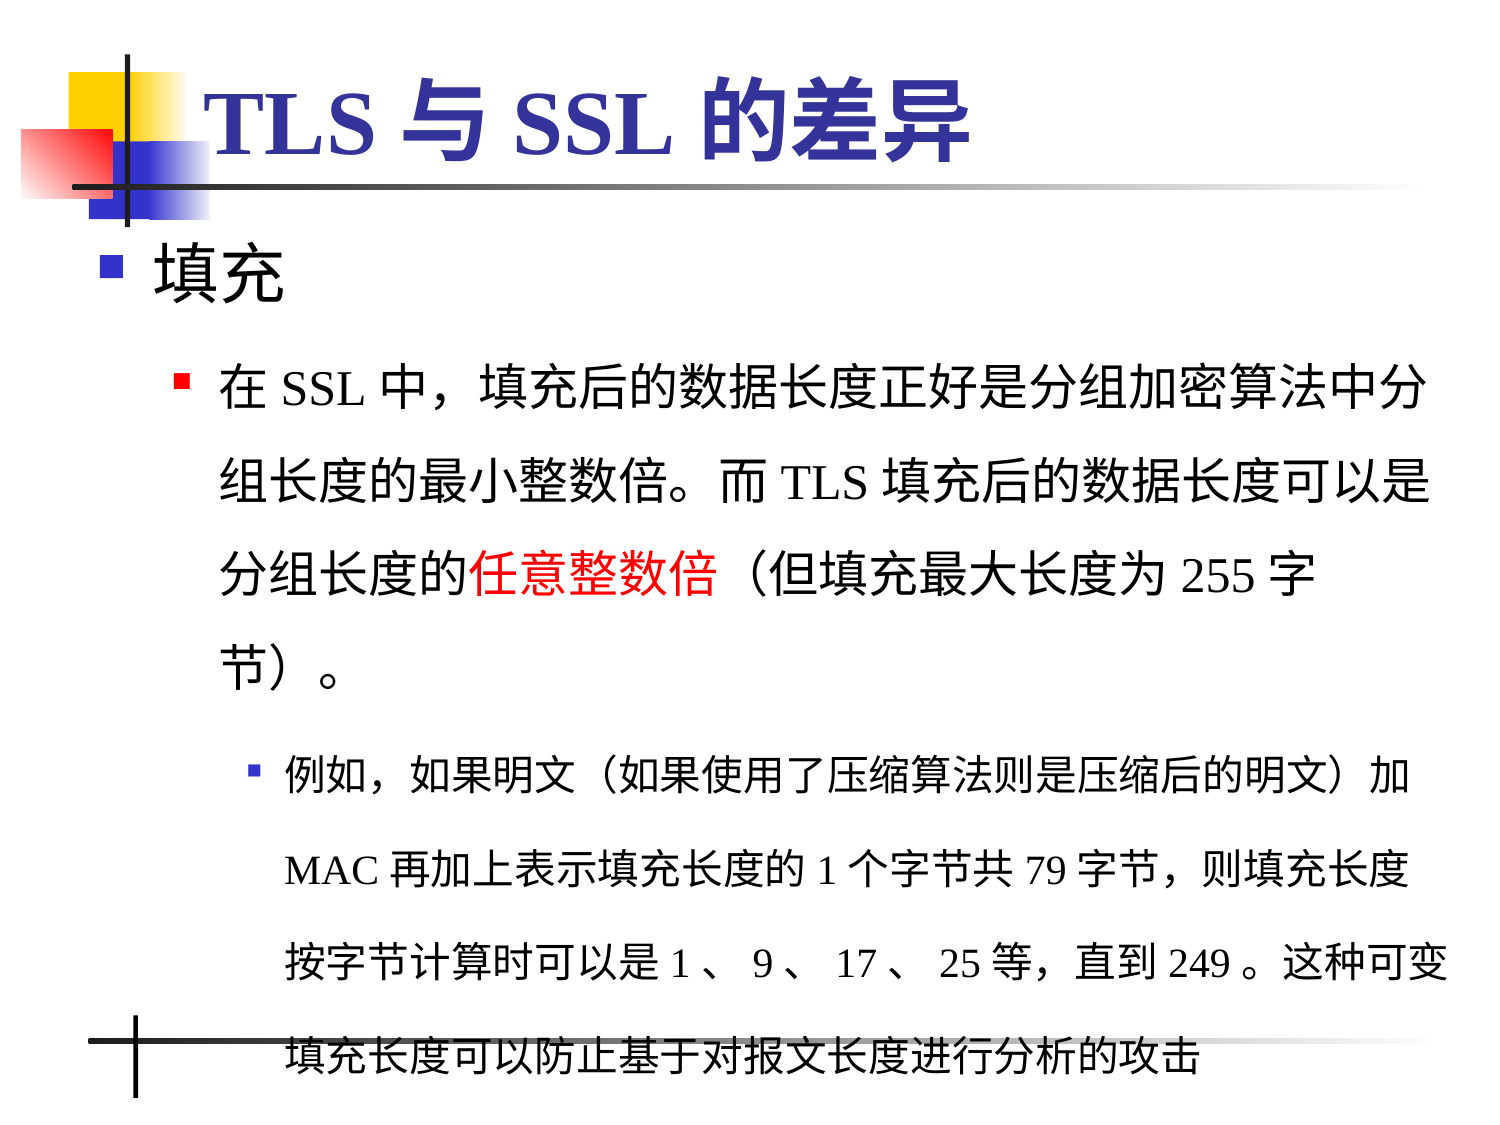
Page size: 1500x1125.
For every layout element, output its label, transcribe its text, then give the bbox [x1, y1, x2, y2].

list 填充 在SSL中，填充后的数据长度正好是分组加密算法中分组长度的最小整数倍。而TLS填充后的数据长度可以是分组长度的任意整数倍（但填充最大长度为255字节）。 例如，如果明文（如果使用了压缩算法则是压缩后的明文）加MAC再加上表示填充长度的1个字节共79字节，则填充长度按字节计算时可以是1、9、17、25等，直到249。这种可变填充长度可以防止基于对报文长度进行分析的攻击 [81, 209, 1468, 1003]
title TLS与SSL的差异 [188, 23, 1468, 181]
